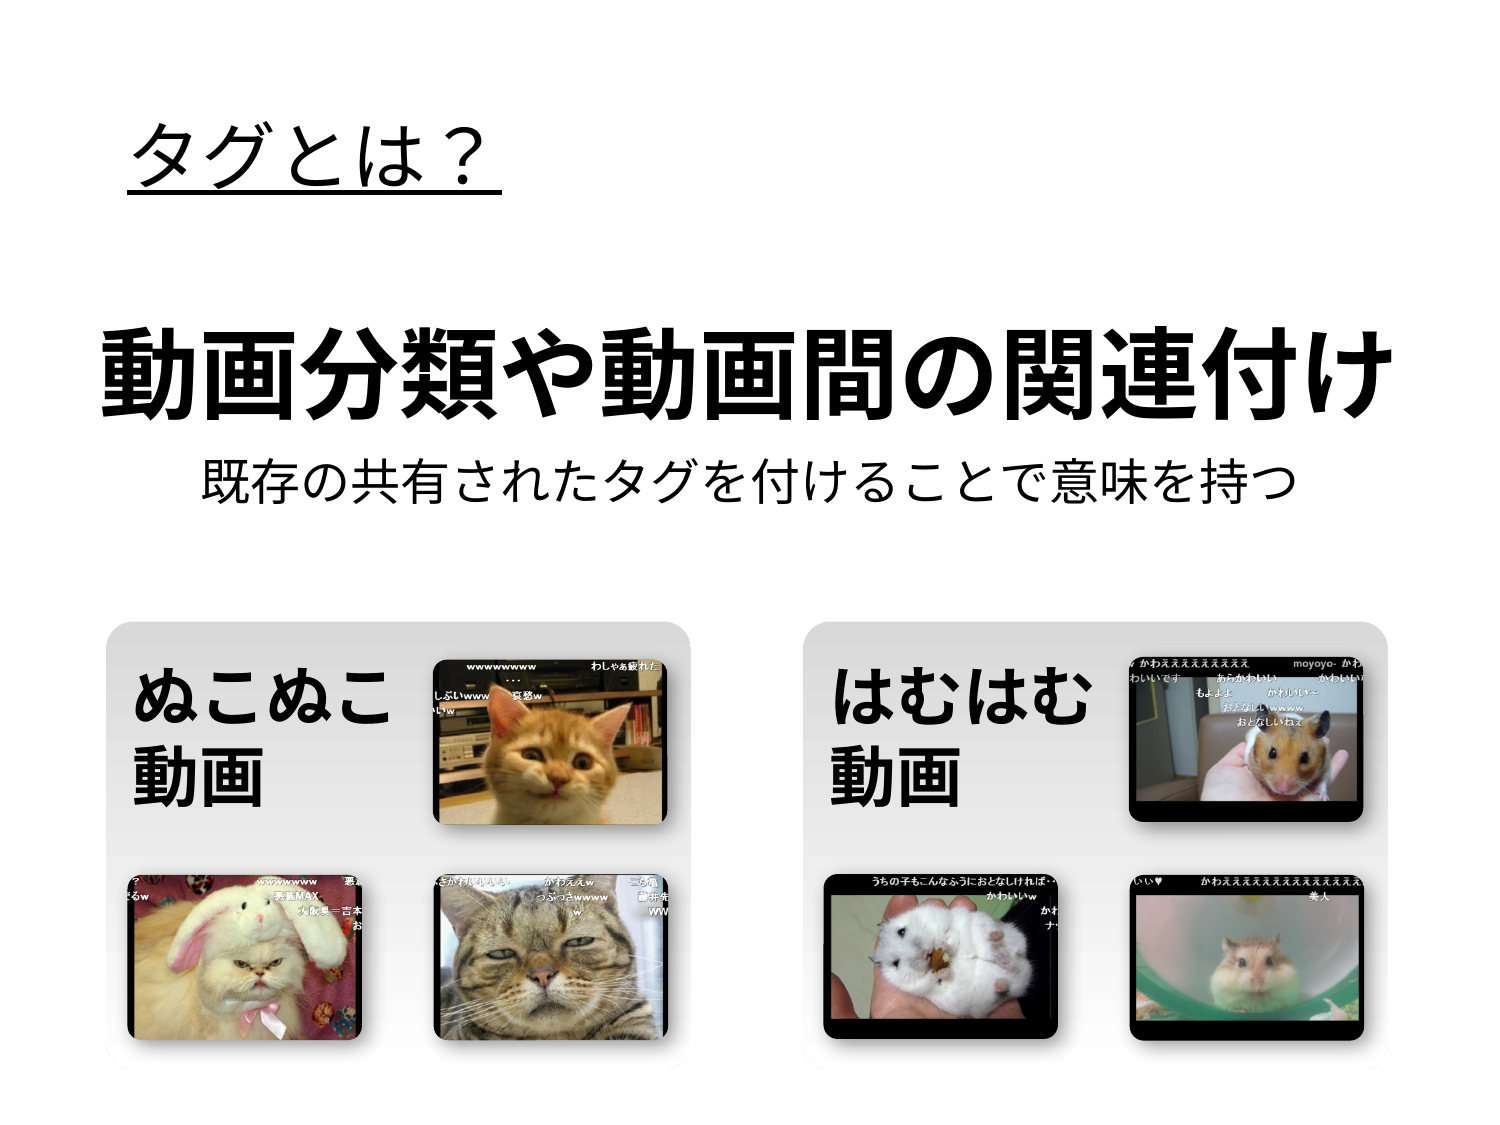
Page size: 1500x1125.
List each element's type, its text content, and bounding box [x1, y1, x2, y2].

text_box [103, 619, 693, 1072]
picture [1129, 874, 1365, 1041]
picture [433, 873, 669, 1041]
picture [432, 659, 668, 826]
text_box 既存の共有されたタグを付けることで意味を持つ [157, 439, 1343, 559]
text_box タグとは？ [112, 102, 1058, 207]
text_box [800, 619, 1390, 1072]
text_box 動画分類や動画間の関連付け [85, 304, 1415, 439]
text_box ぬこぬこ 動画 [117, 647, 508, 822]
text_box はむはむ 動画 [814, 647, 1205, 823]
picture [127, 874, 363, 1041]
picture [1128, 656, 1364, 823]
picture [823, 873, 1059, 1040]
